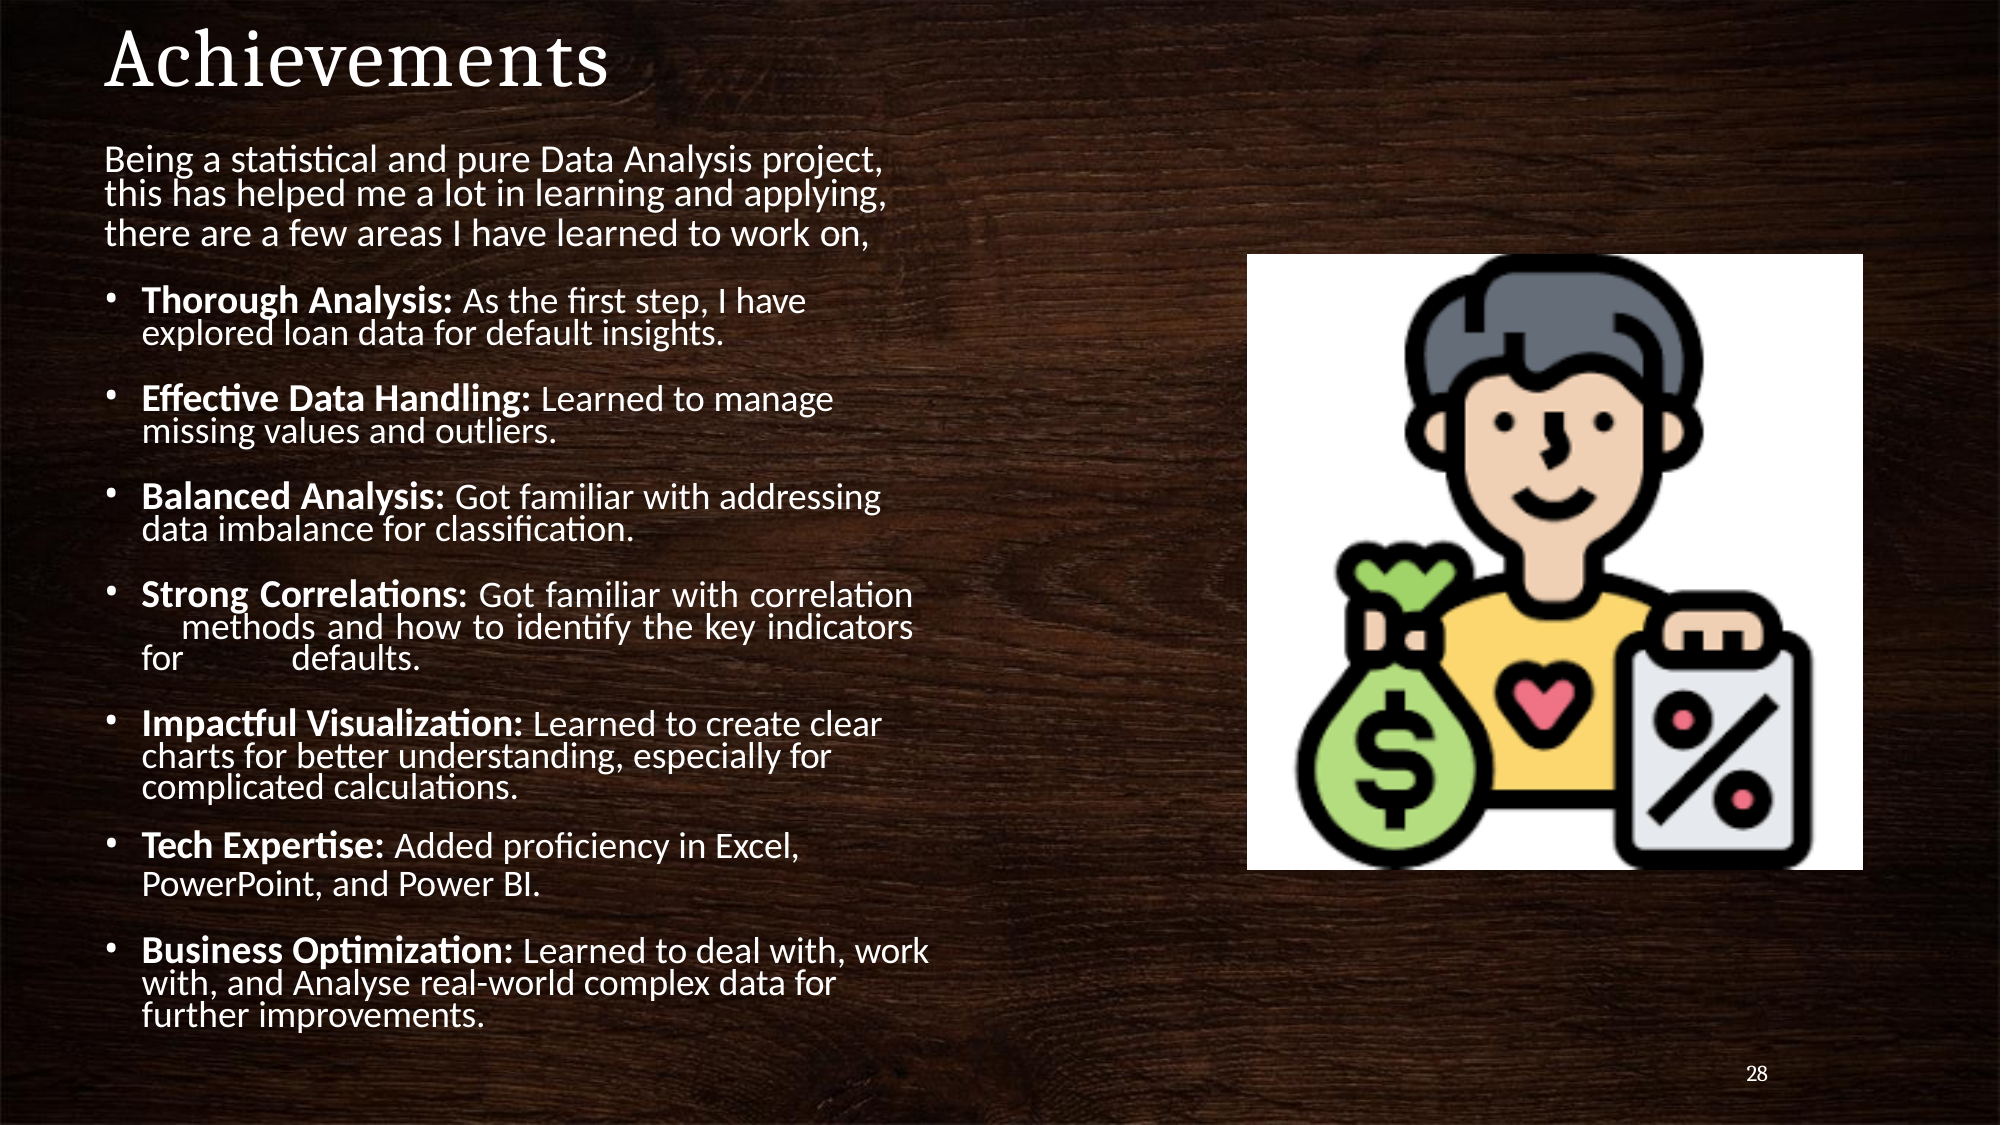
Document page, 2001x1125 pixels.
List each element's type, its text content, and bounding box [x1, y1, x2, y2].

picture [0, 0, 2000, 1125]
text_box Being a statistical and pure Data Analysis project, this has helped me a lot in learning and applying, there are a few areas I have learned to work on, Thorough Analysis: As the first step, I have explored loan data for default insights. Effective Data Handling: Learned to manage missing values and outliers. Balanced Analysis: Got familiar with addressing data imbalance for classification. Strong Correlations: Got familiar with correlation methods and how to identify the key indicators for defaults. Impactful Visualization: Learned to create clear charts for better understanding, especially for complicated calculations. Tech Expertise: Added proficiency in Excel, PowerPoint, and Power BI. Business Optimization: Learned to deal with, work with, and Analyse real-world complex data for further improvements. [102, 138, 938, 1034]
slide_number 28 [1740, 1056, 1781, 1125]
title Achievements [102, 1, 647, 138]
